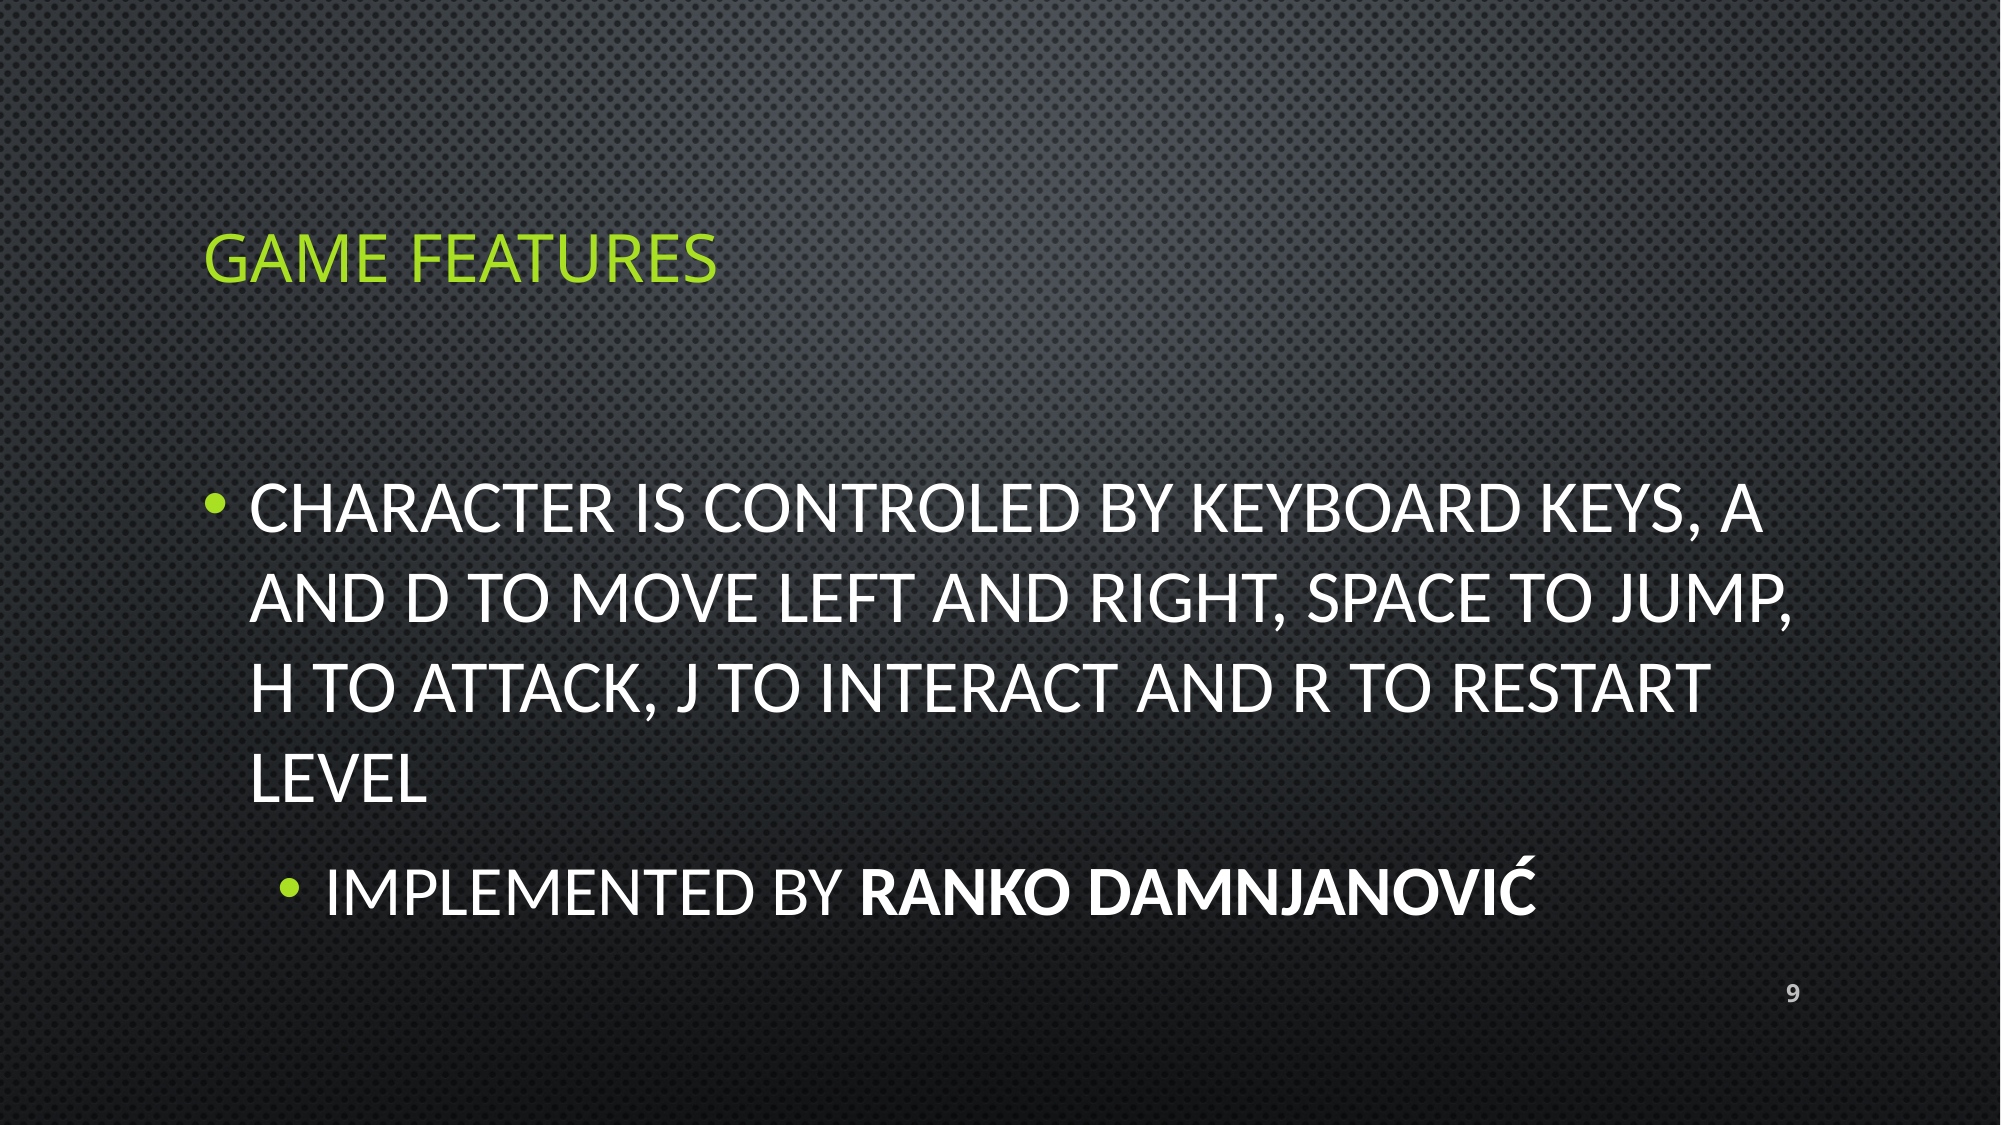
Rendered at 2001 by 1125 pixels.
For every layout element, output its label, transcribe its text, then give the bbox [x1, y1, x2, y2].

title GAME FEATURES [187, 99, 1813, 413]
picture [0, 0, 2001, 1125]
slide_number ‹#› [1724, 965, 1816, 1025]
list Character is controled by keyboard keys, A and D to move left and right, SPACE to jump, H to attack, J to interact and R to restart level Implemented by Ranko Damnjanović [187, 437, 1813, 950]
